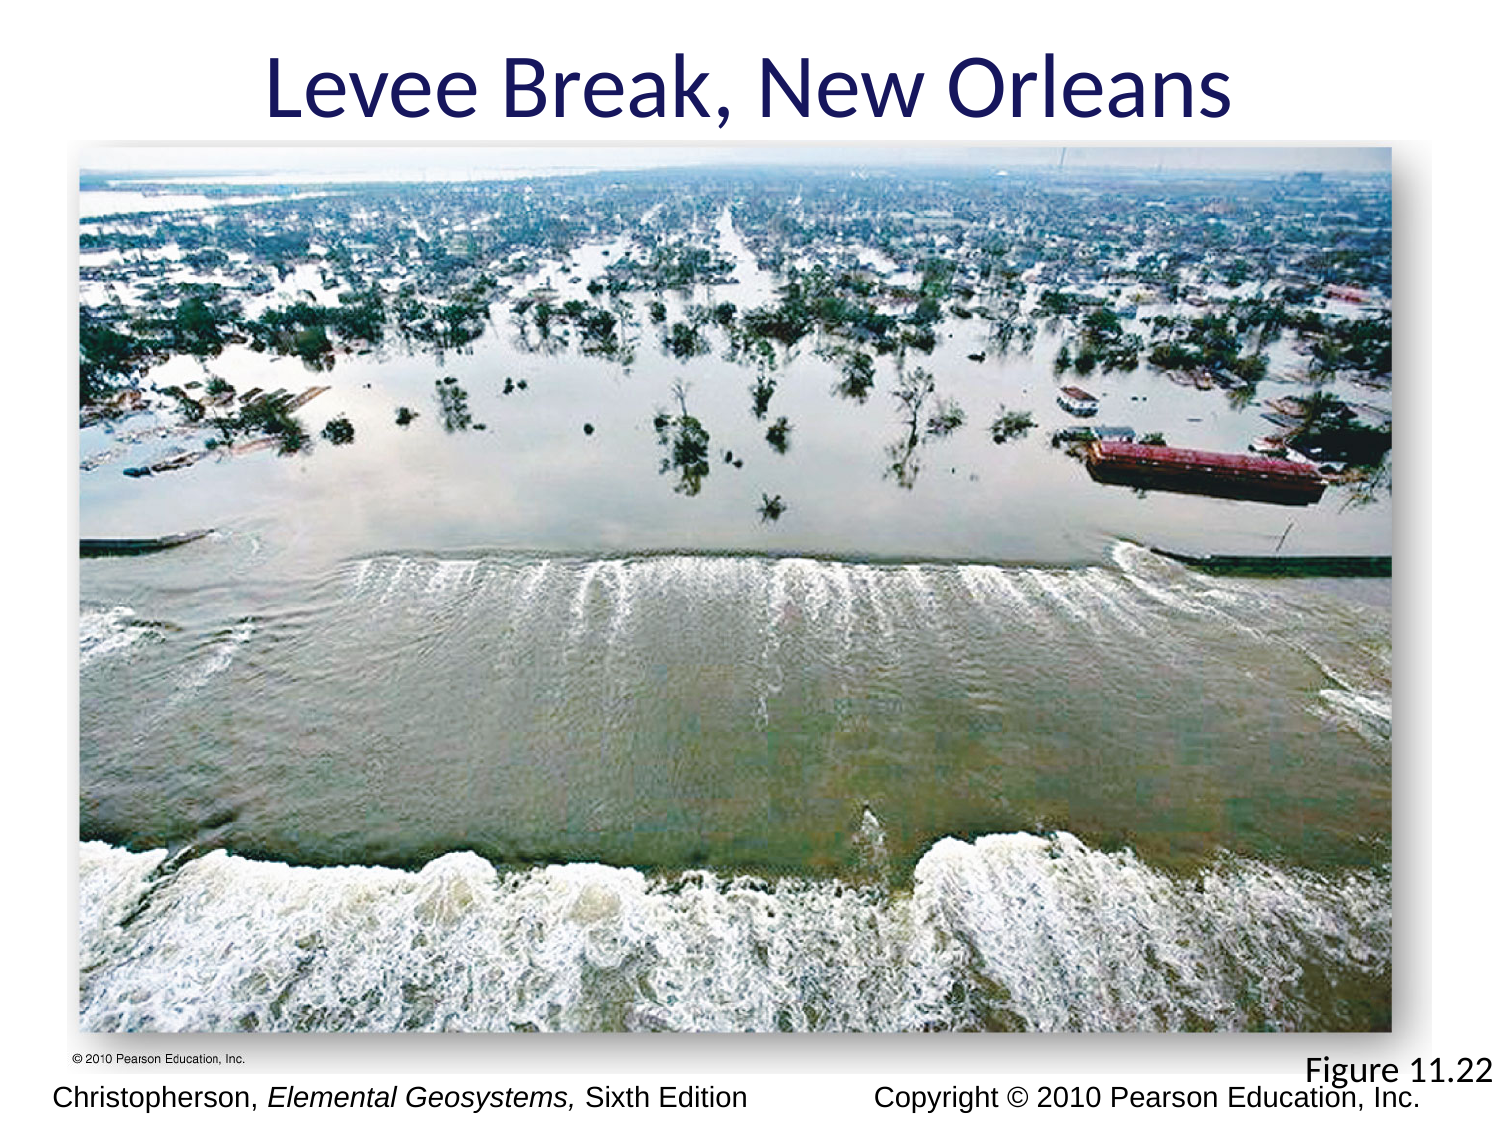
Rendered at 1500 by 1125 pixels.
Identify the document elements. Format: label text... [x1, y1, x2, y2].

text_box Copyright © 2010 Pearson Education, Inc. [854, 1077, 1437, 1113]
text_box Figure 11.22 [1437, 1037, 1500, 1098]
text_box Christopherson, Elemental Geosystems, Sixth Edition [37, 1071, 849, 1113]
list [67, 139, 1433, 1075]
title Levee Break, New Orleans [0, 0, 1500, 161]
